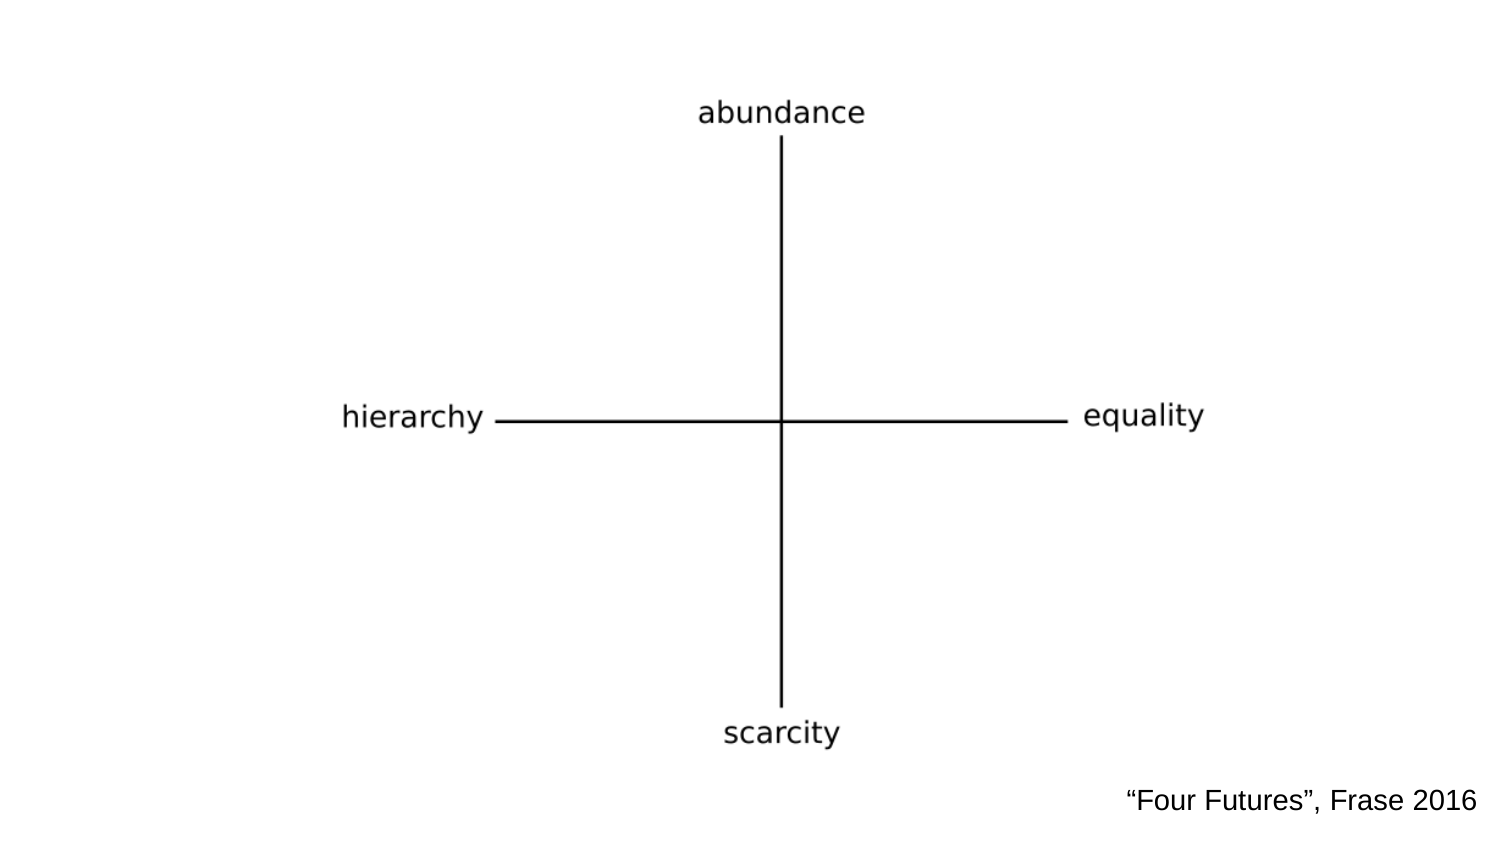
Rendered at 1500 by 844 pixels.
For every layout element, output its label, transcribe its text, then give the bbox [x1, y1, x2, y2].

text_box “Four Futures”, Frase 2016 [1111, 766, 1500, 844]
picture [281, 89, 1219, 754]
